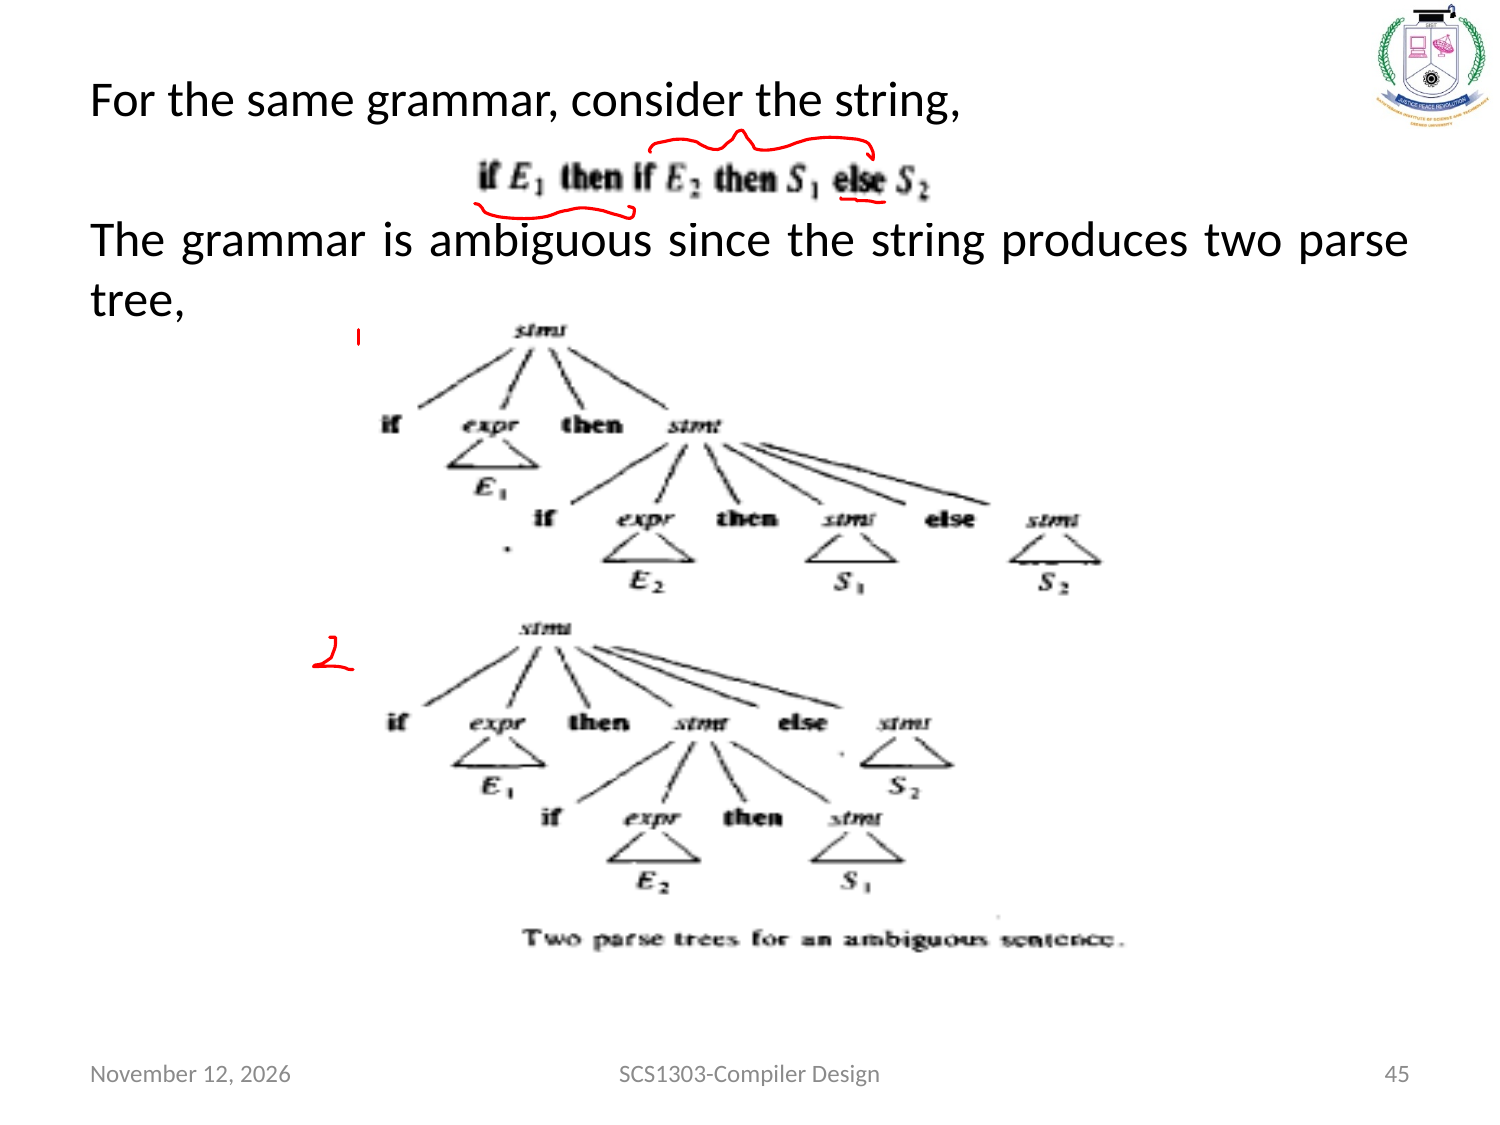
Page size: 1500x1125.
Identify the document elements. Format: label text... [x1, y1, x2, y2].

picture [699, 140, 727, 147]
picture [1361, 0, 1500, 129]
picture [752, 140, 796, 148]
picture [234, 304, 1313, 1020]
slide_number 45 [1074, 1042, 1425, 1103]
list For the same grammar, consider the string, The grammar is ambiguous since the string produces two parse tree, [75, 58, 1425, 1005]
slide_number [75, 1042, 425, 1103]
footer SCS1303-Compiler Design [512, 1042, 988, 1103]
picture [445, 140, 962, 223]
